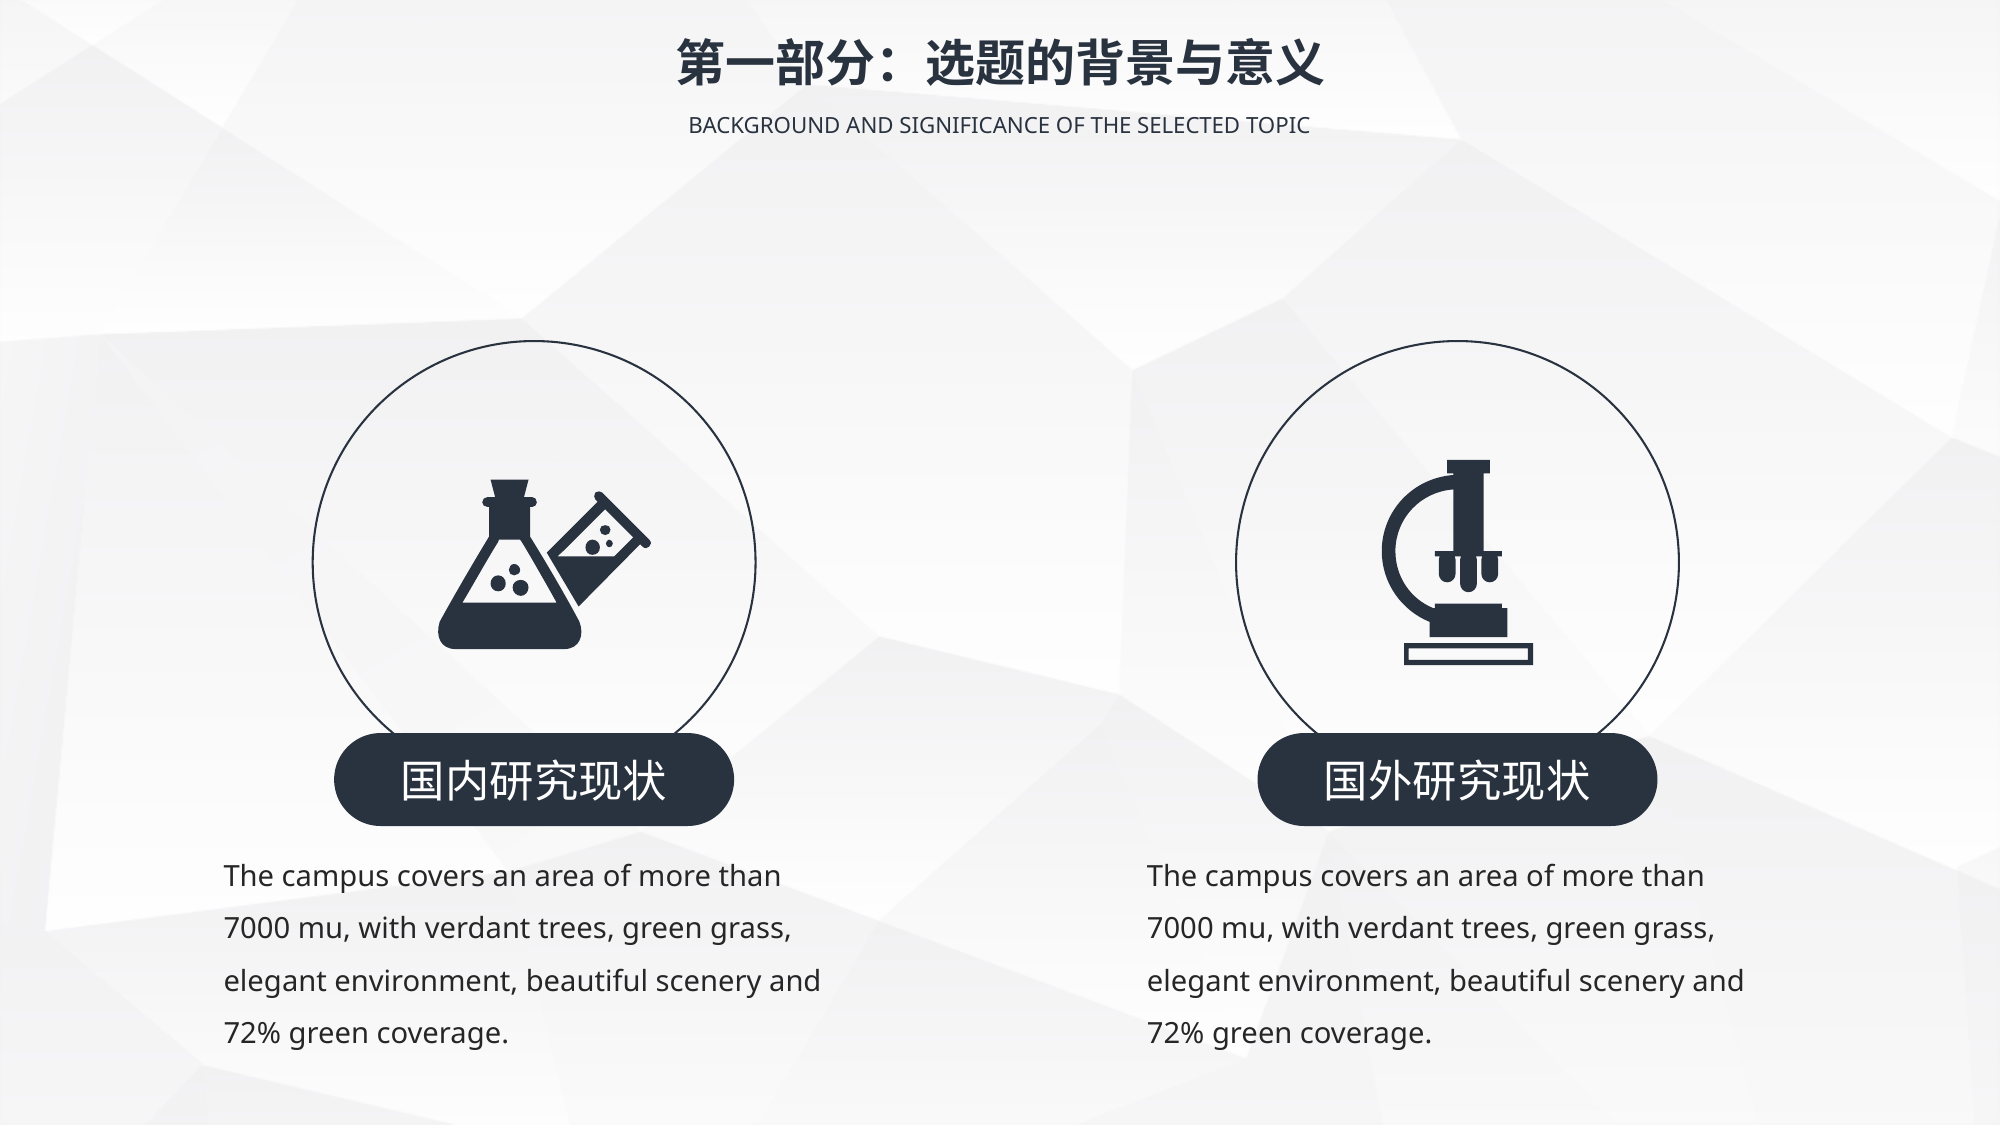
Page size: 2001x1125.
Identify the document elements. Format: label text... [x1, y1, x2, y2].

text_box 第一部分：选题的背景与意义 [660, 23, 1340, 99]
text_box 国外研究现状 [1256, 732, 1659, 828]
text_box [1235, 340, 1680, 732]
text_box BACKGROUND AND SIGNIFICANCE OF THE SELECTED TOPIC [673, 104, 1327, 146]
picture [0, 0, 2000, 1125]
text_box The campus covers an area of more than 7000 mu, with verdant trees, green grass, elegant environment, beautiful scenery and 72% green coverage. [1132, 832, 1773, 1057]
text_box 国内研究现状 [333, 732, 736, 828]
text_box [546, 491, 651, 607]
text_box [311, 340, 757, 732]
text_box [1381, 459, 1534, 666]
text_box [438, 479, 582, 650]
text_box The campus covers an area of more than 7000 mu, with verdant trees, green grass, elegant environment, beautiful scenery and 72% green coverage. [208, 832, 849, 1057]
